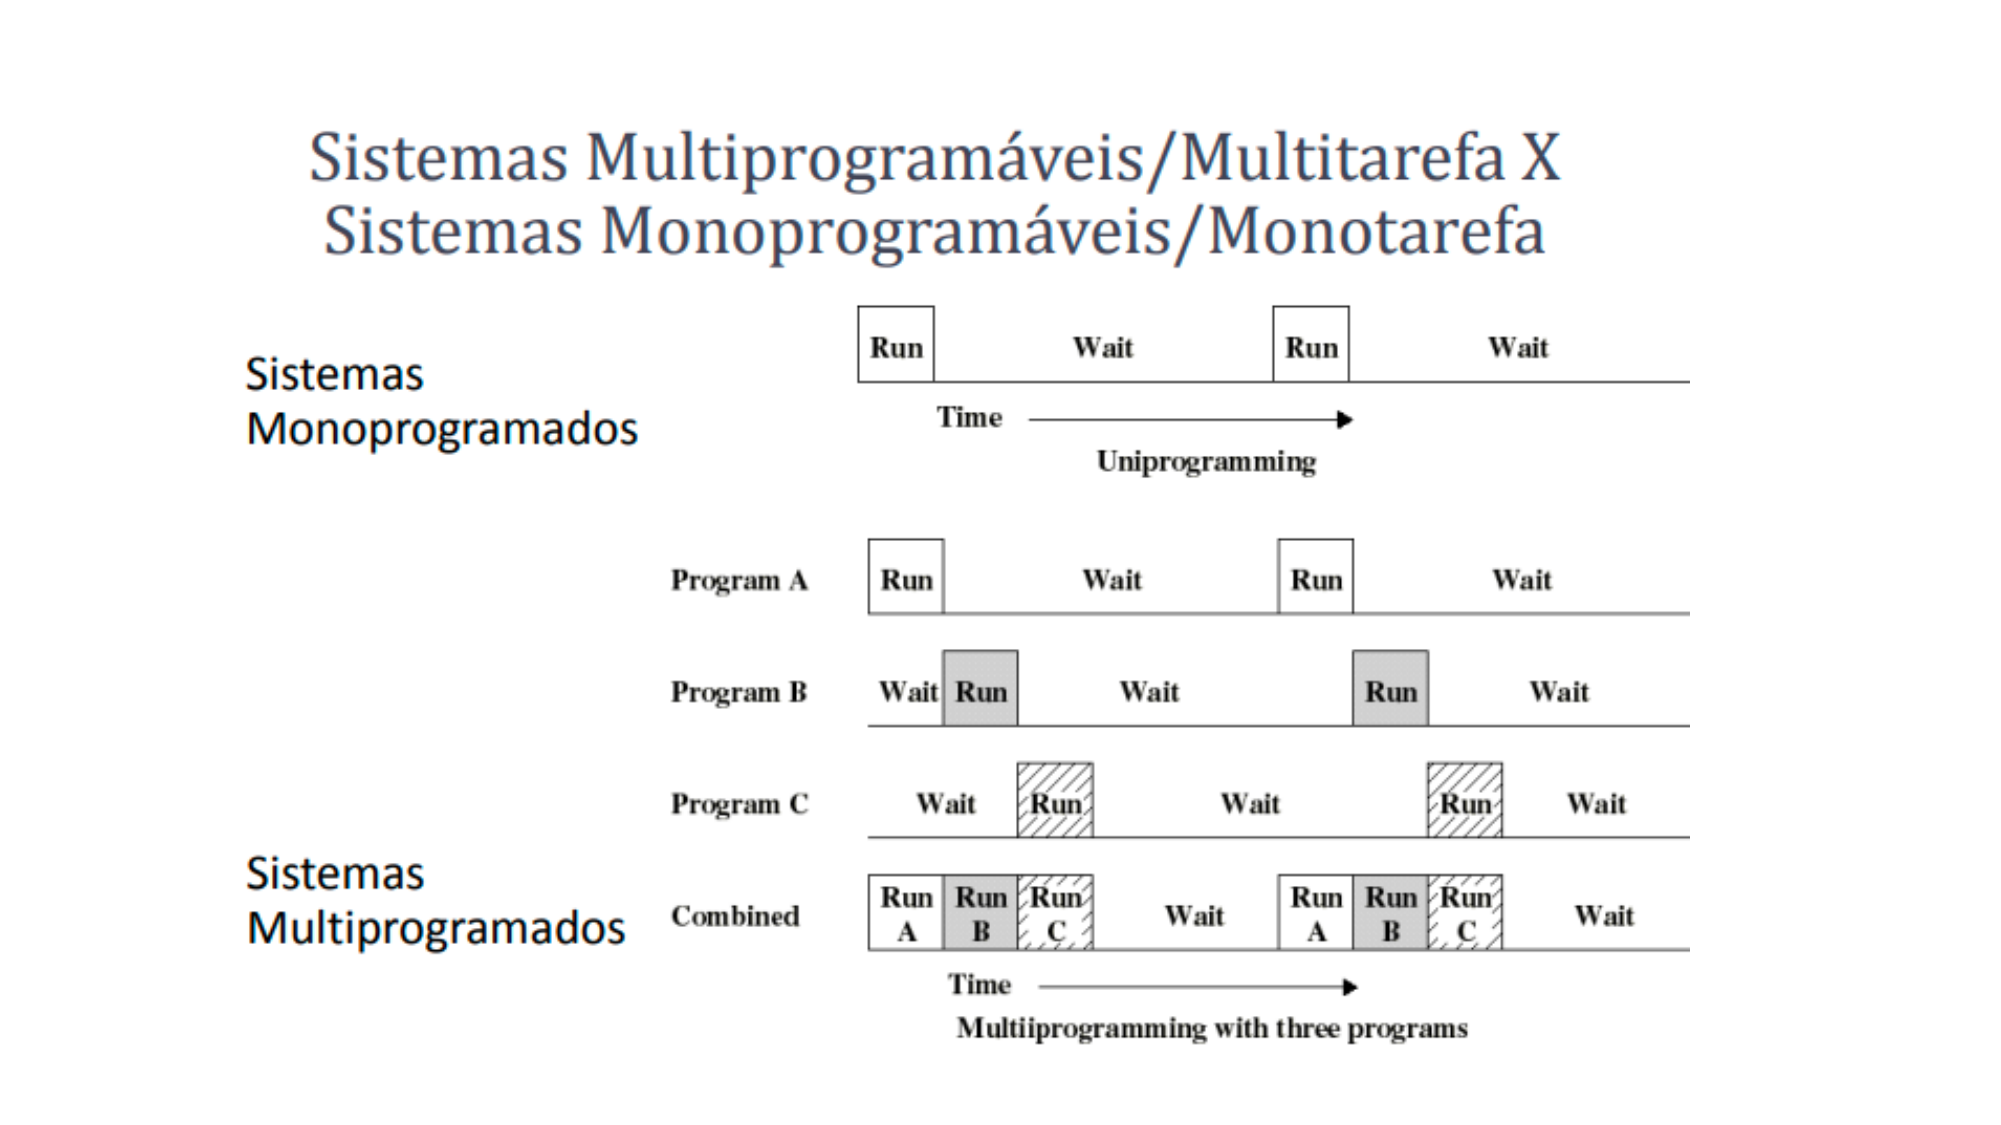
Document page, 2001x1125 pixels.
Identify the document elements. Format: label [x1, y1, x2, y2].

picture [182, 113, 1690, 1055]
